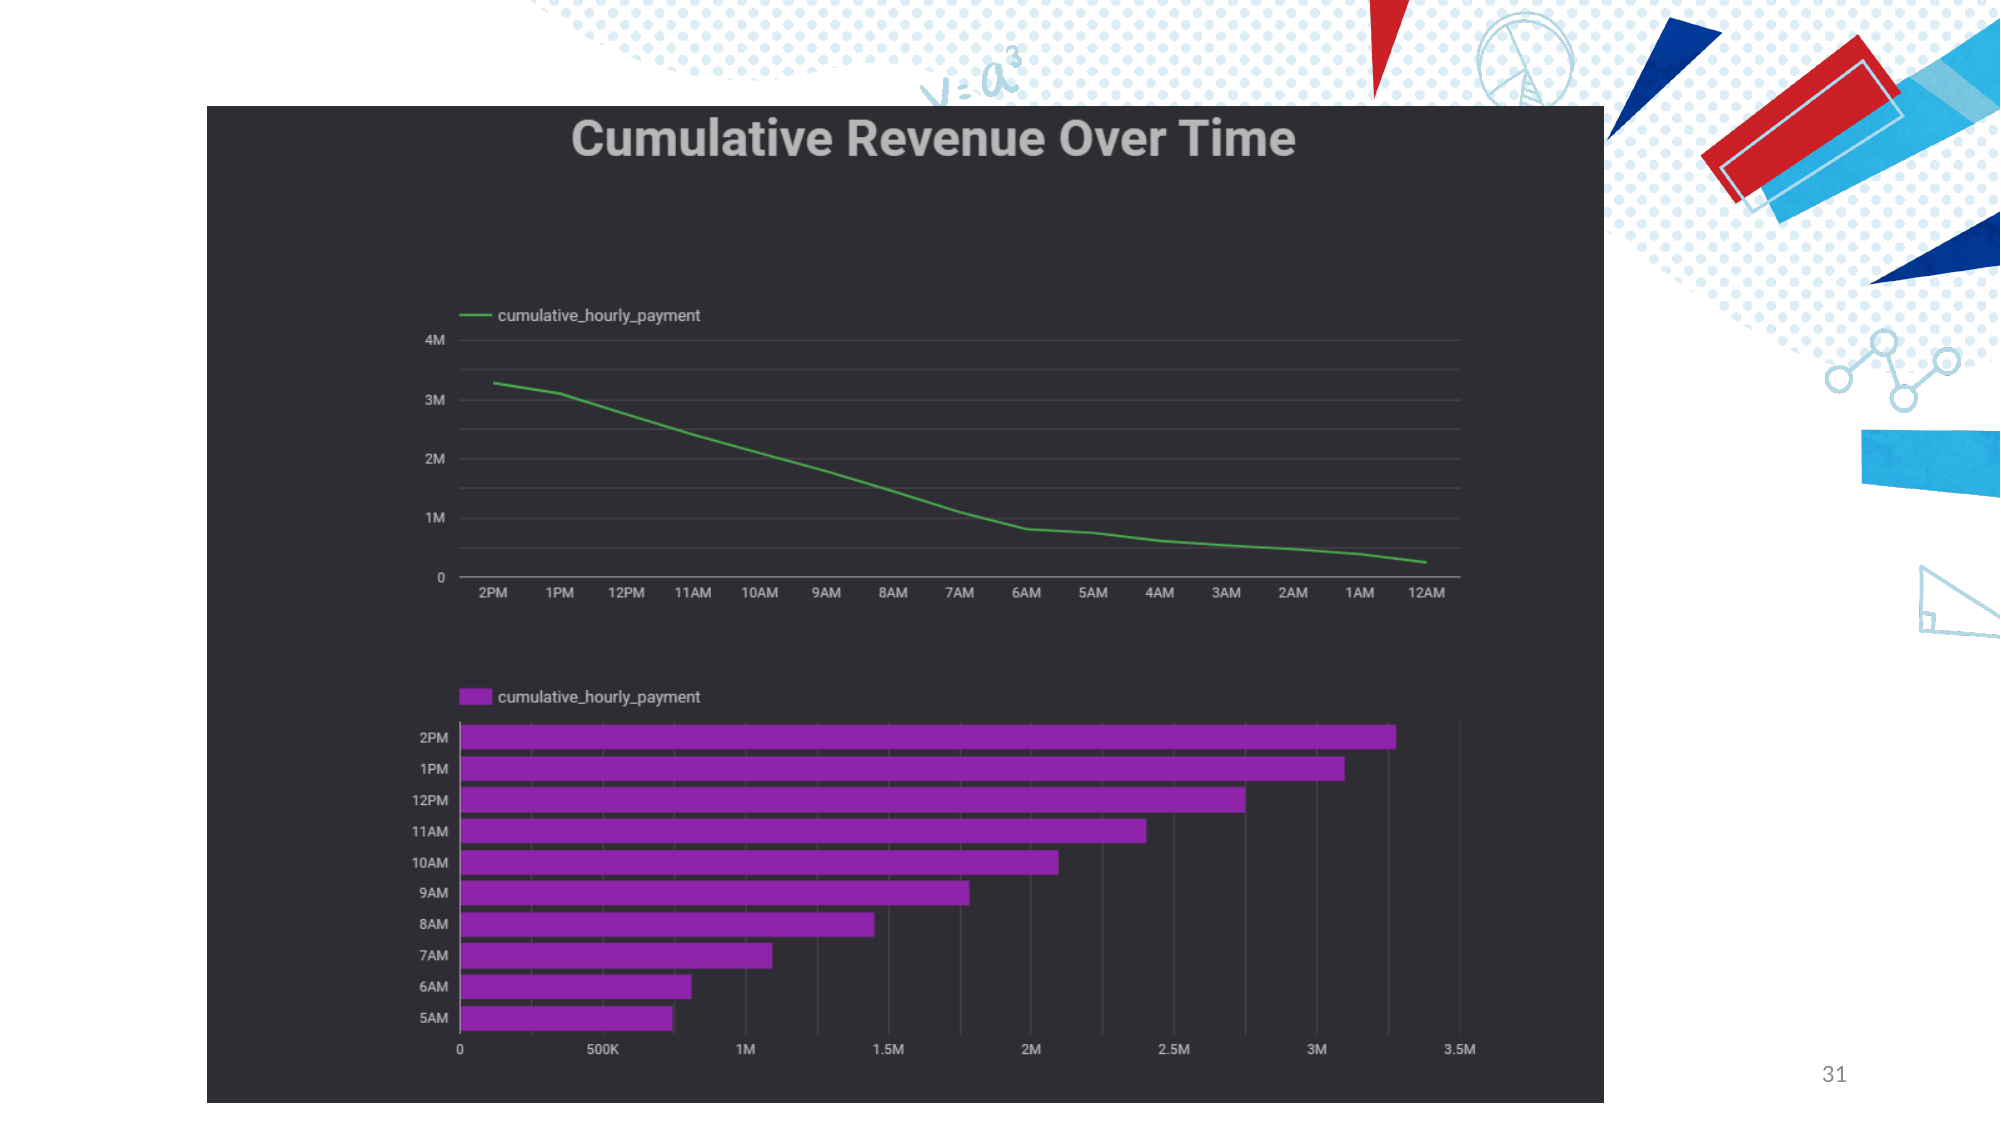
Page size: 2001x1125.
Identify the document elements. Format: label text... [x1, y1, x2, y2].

slide_number 31 [1605, 1042, 1863, 1103]
picture [0, 0, 2000, 1125]
